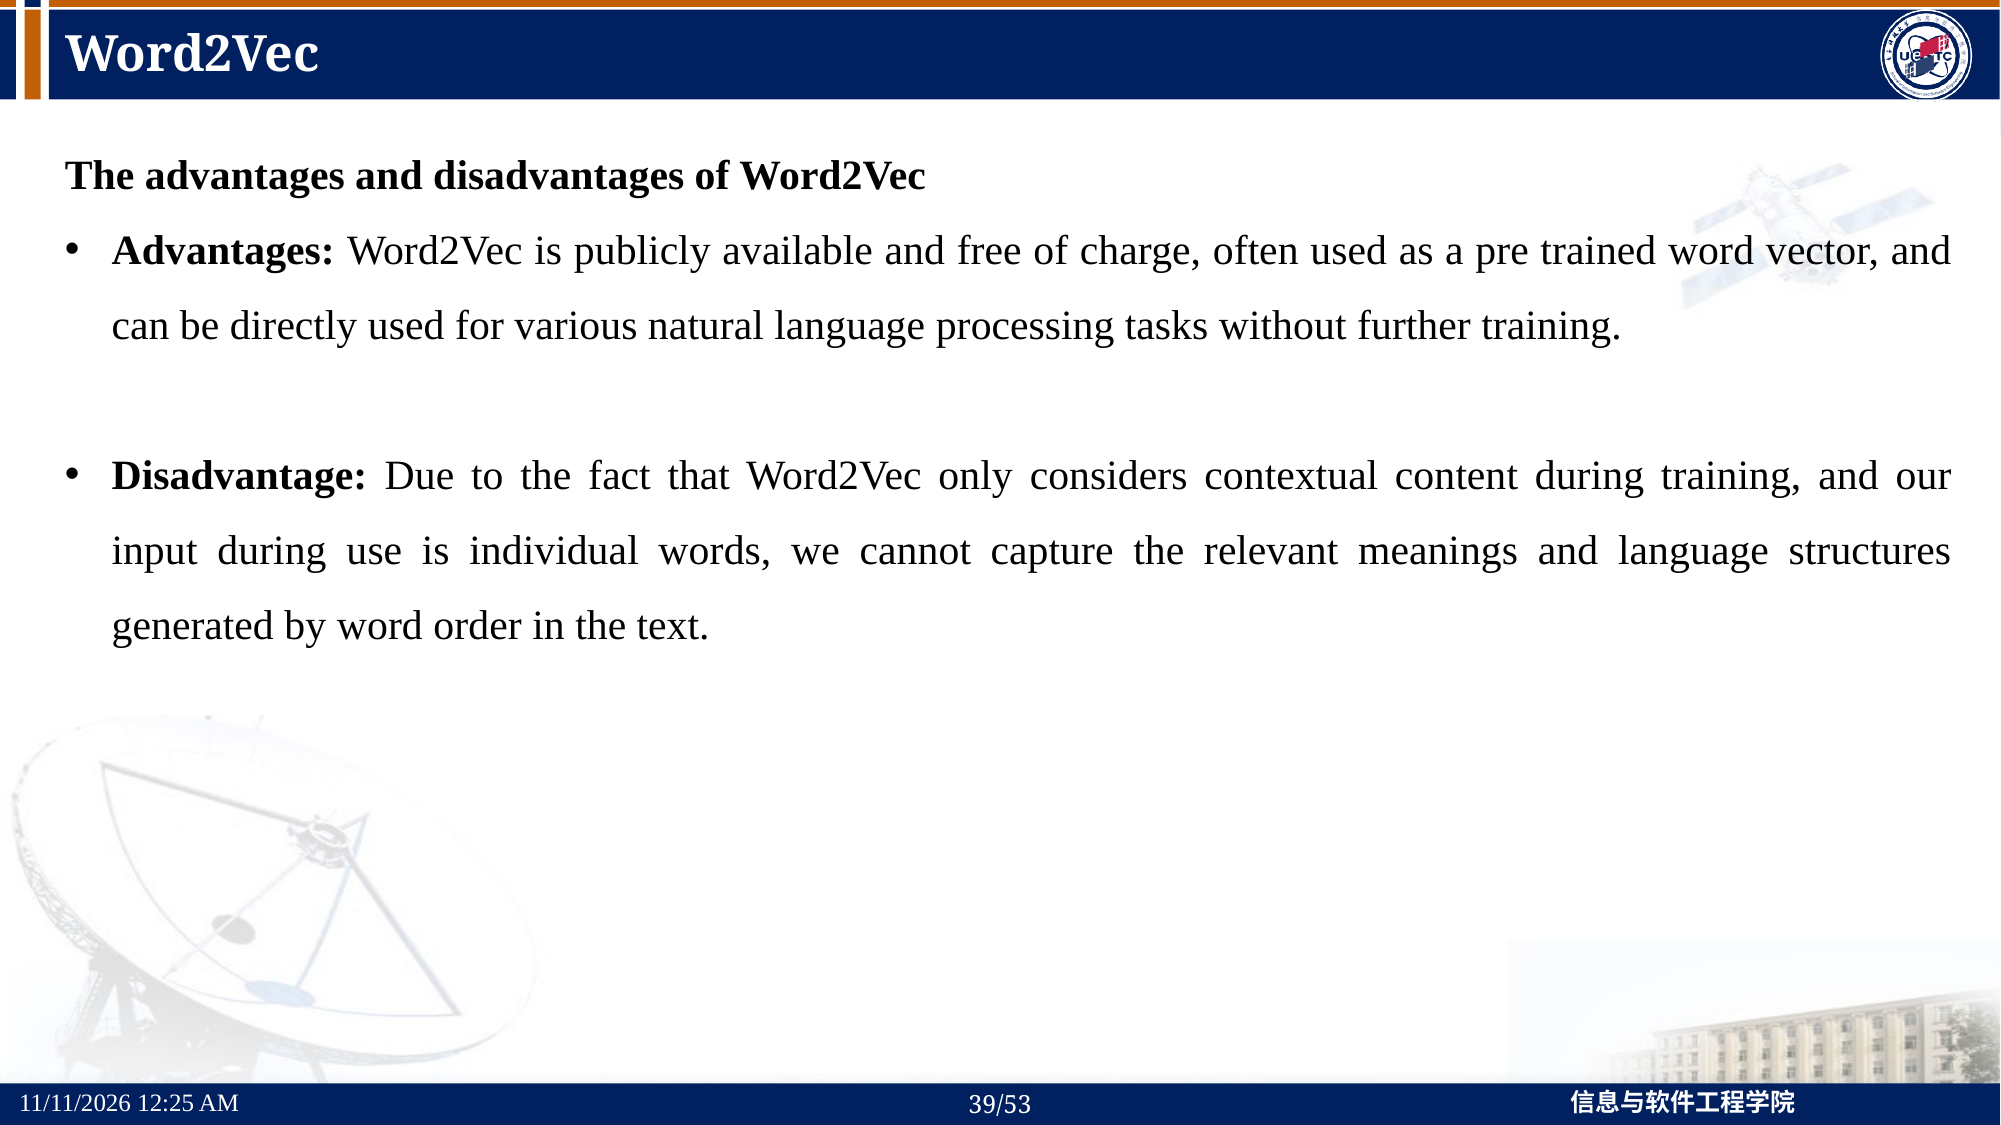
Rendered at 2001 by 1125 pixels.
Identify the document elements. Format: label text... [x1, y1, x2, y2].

picture [0, 0, 2001, 1125]
title Word2Vec [50, 10, 1825, 101]
picture [1880, 9, 1977, 102]
text_box The advantages and disadvantages of Word2Vec Advantages: Word2Vec is publicly available and free of charge, often used as a pre trained word vector, and can be directly used for various natural language processing tasks without further training. Disadvantage: Due to the fact that Word2Vec only considers contextual content during training, and our input during use is individual words, we cannot capture the relevant meanings and language structures generated by word order in the text. [50, 116, 1968, 735]
